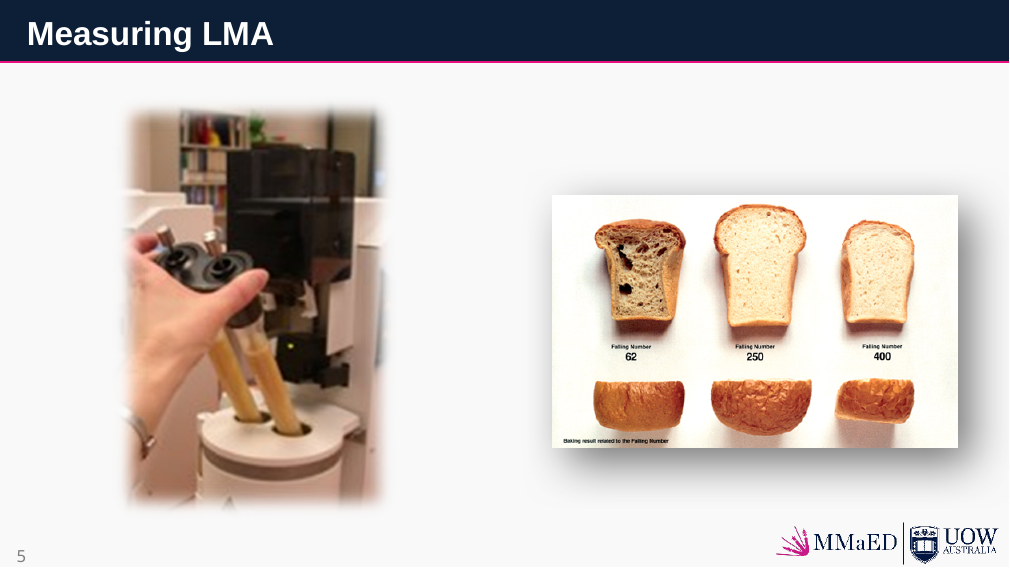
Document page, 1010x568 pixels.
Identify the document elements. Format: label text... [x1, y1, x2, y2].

picture [766, 520, 1009, 568]
picture [552, 194, 958, 448]
slide_number 5 [8, 545, 43, 566]
picture [104, 87, 405, 528]
title Measuring LMA [26, 12, 983, 53]
